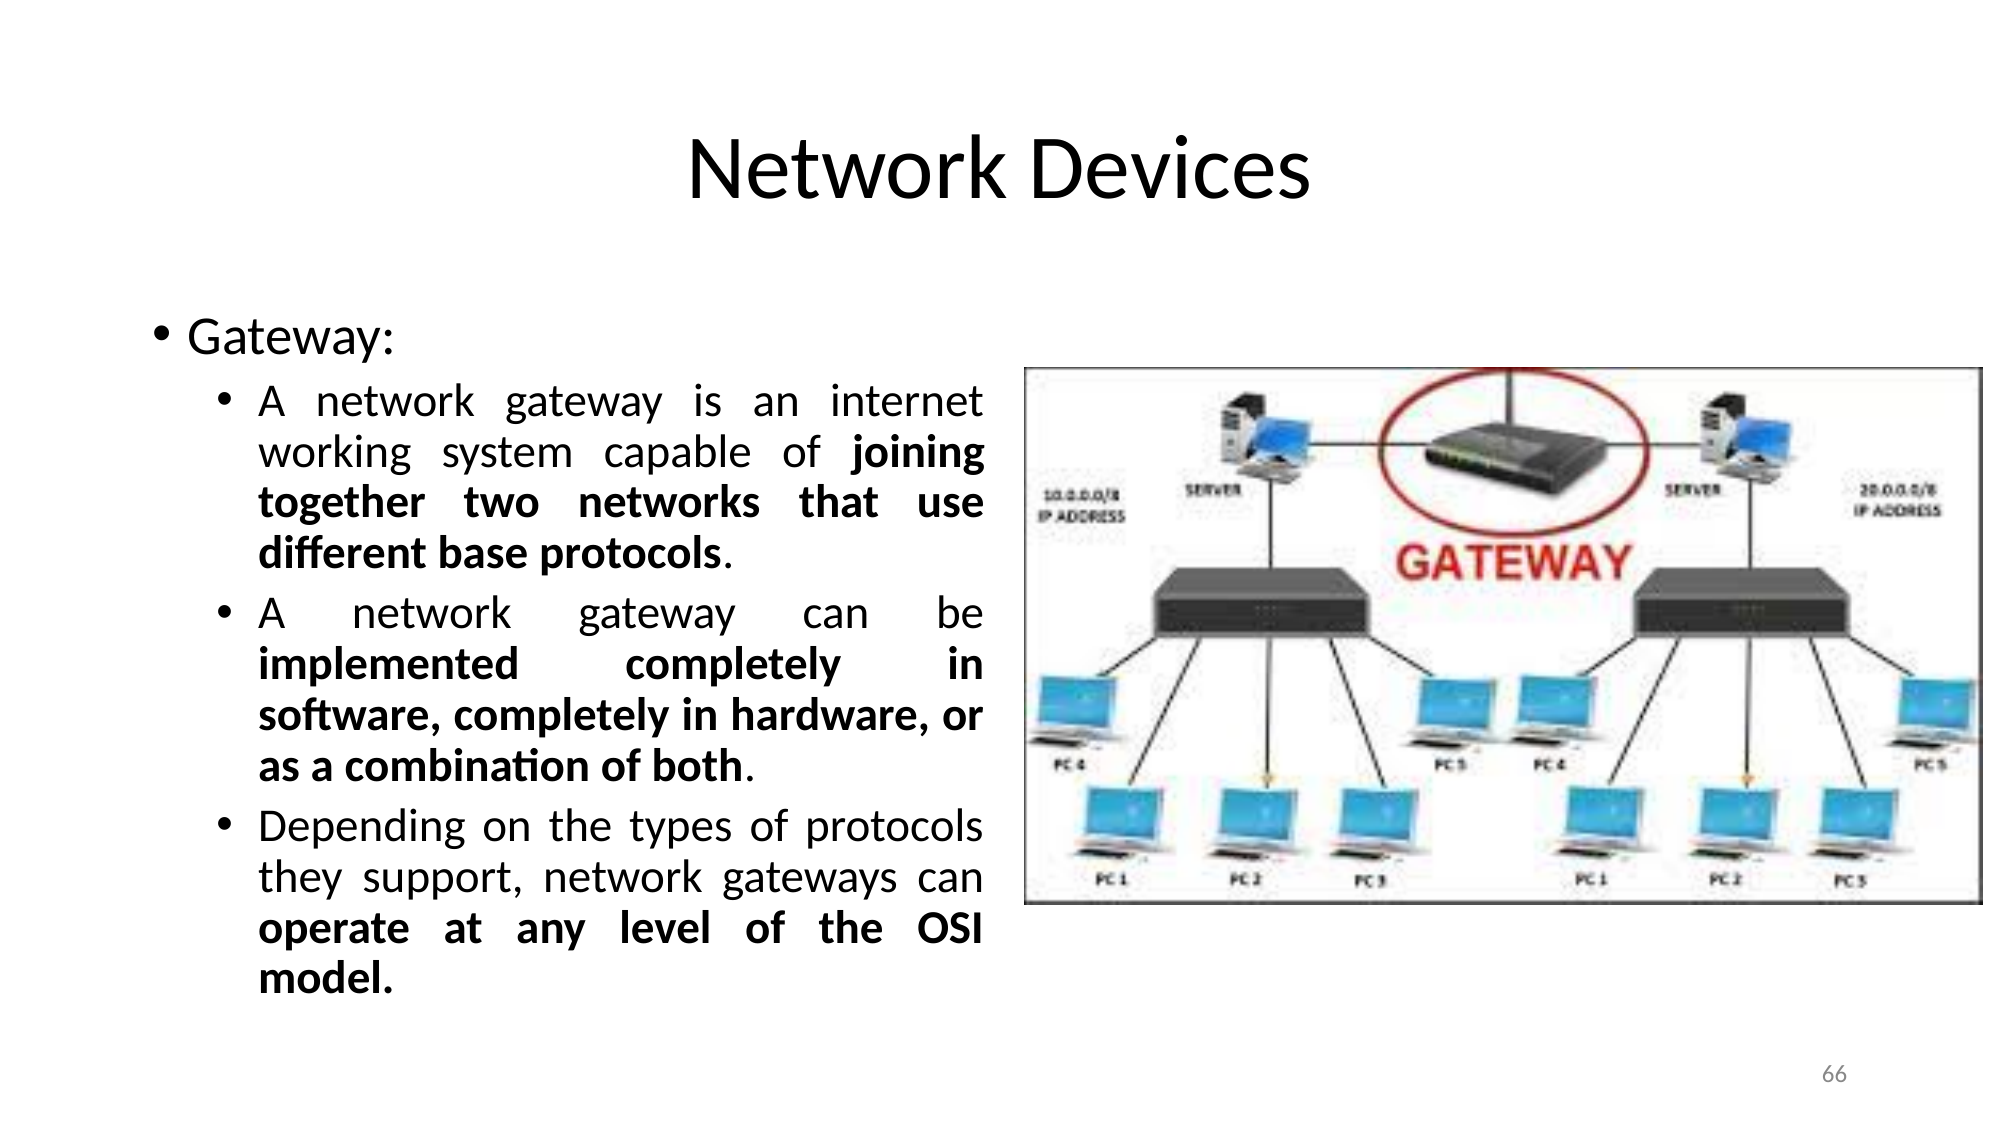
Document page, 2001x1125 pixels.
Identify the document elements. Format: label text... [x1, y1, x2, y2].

title Network Devices [137, 59, 1863, 278]
picture [1023, 367, 1984, 905]
list Gateway: A network gateway is an internet working system capable of joining together two networks that use different base protocols. A network gateway can be implemented completely in software, completely in hardware, or as a combination of both. Depending on the types of protocols they support, network gateways can operate at any level of the OSI model. [137, 299, 1000, 1014]
slide_number 66 [1412, 1042, 1863, 1103]
